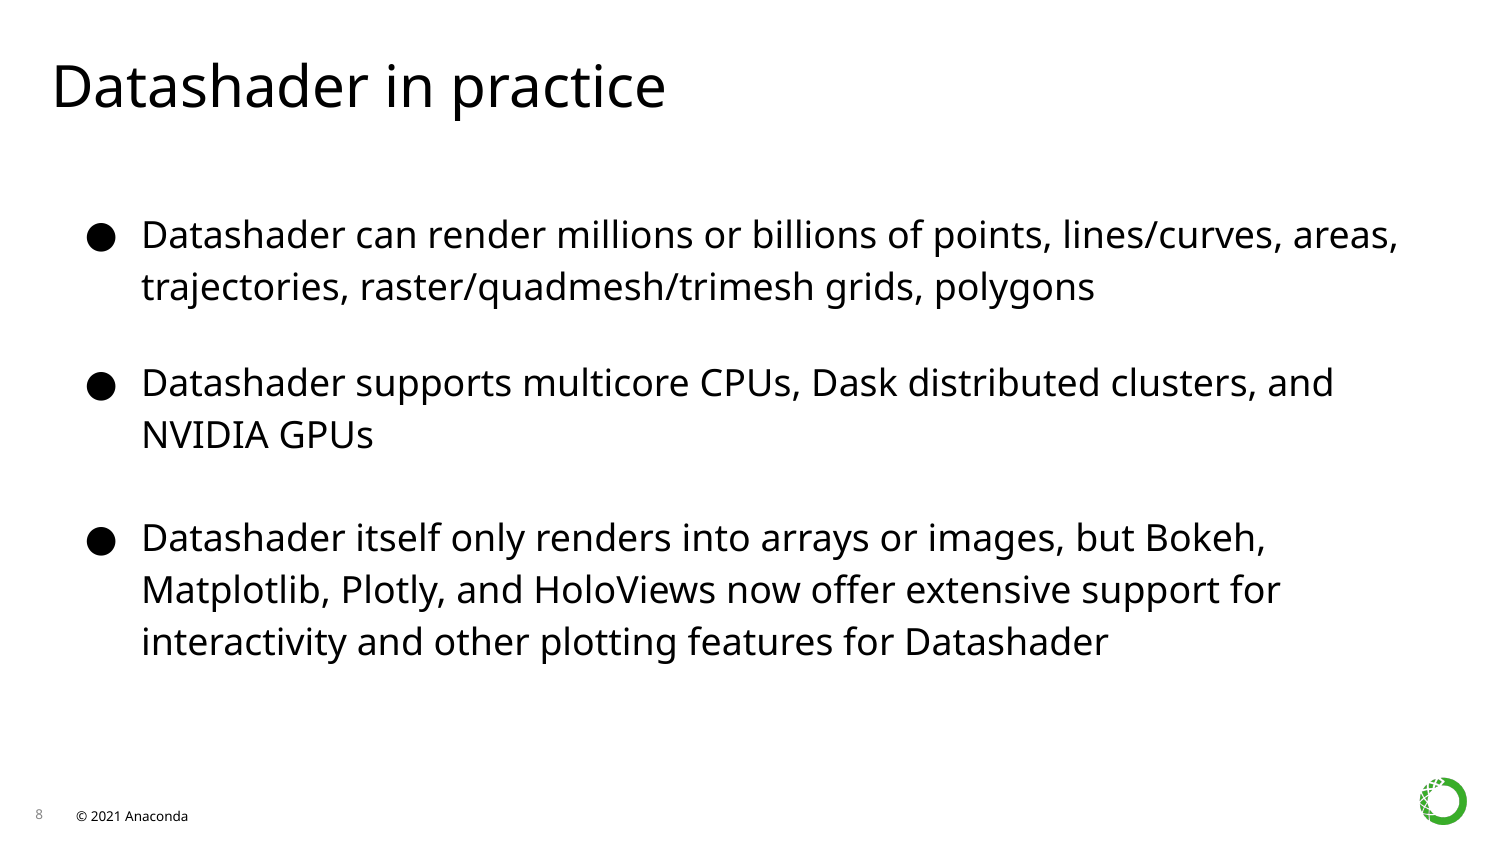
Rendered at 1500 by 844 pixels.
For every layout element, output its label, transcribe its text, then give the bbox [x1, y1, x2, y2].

title Datashader in practice [36, 34, 1434, 129]
list Datashader can render millions or billions of points, lines/curves, areas, trajectories, raster/quadmesh/trimesh grids, polygons Datashader supports multicore CPUs, Dask distributed clusters, and NVIDIA GPUs Datashader itself only renders into arrays or images, but Bokeh, Matplotlib, Plotly, and HoloViews now offer extensive support for interactivity and other plotting features for Datashader [51, 189, 1449, 750]
picture [1418, 776, 1469, 826]
